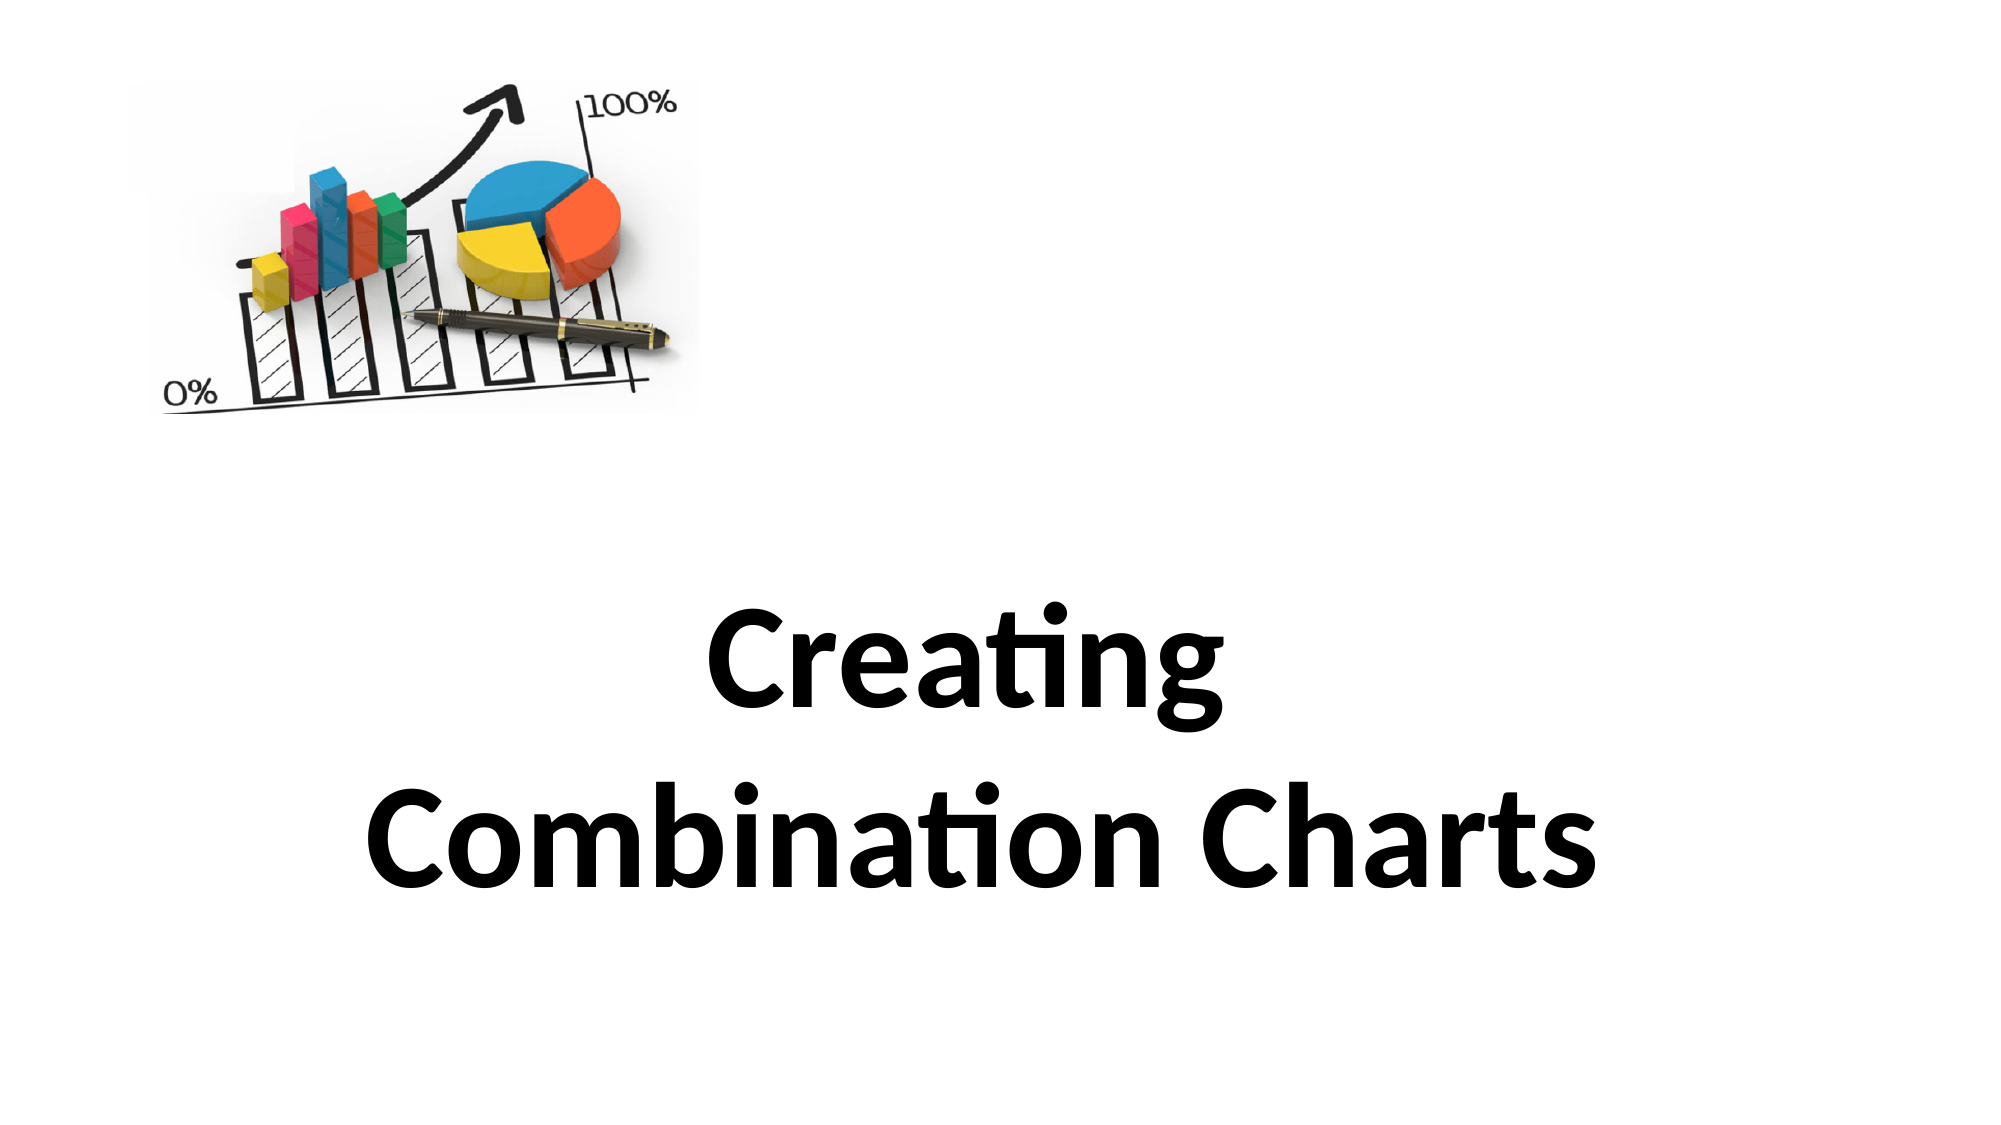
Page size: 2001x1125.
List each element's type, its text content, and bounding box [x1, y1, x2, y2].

text_box Creating Combination Charts [350, 550, 1616, 926]
picture [127, 80, 704, 414]
